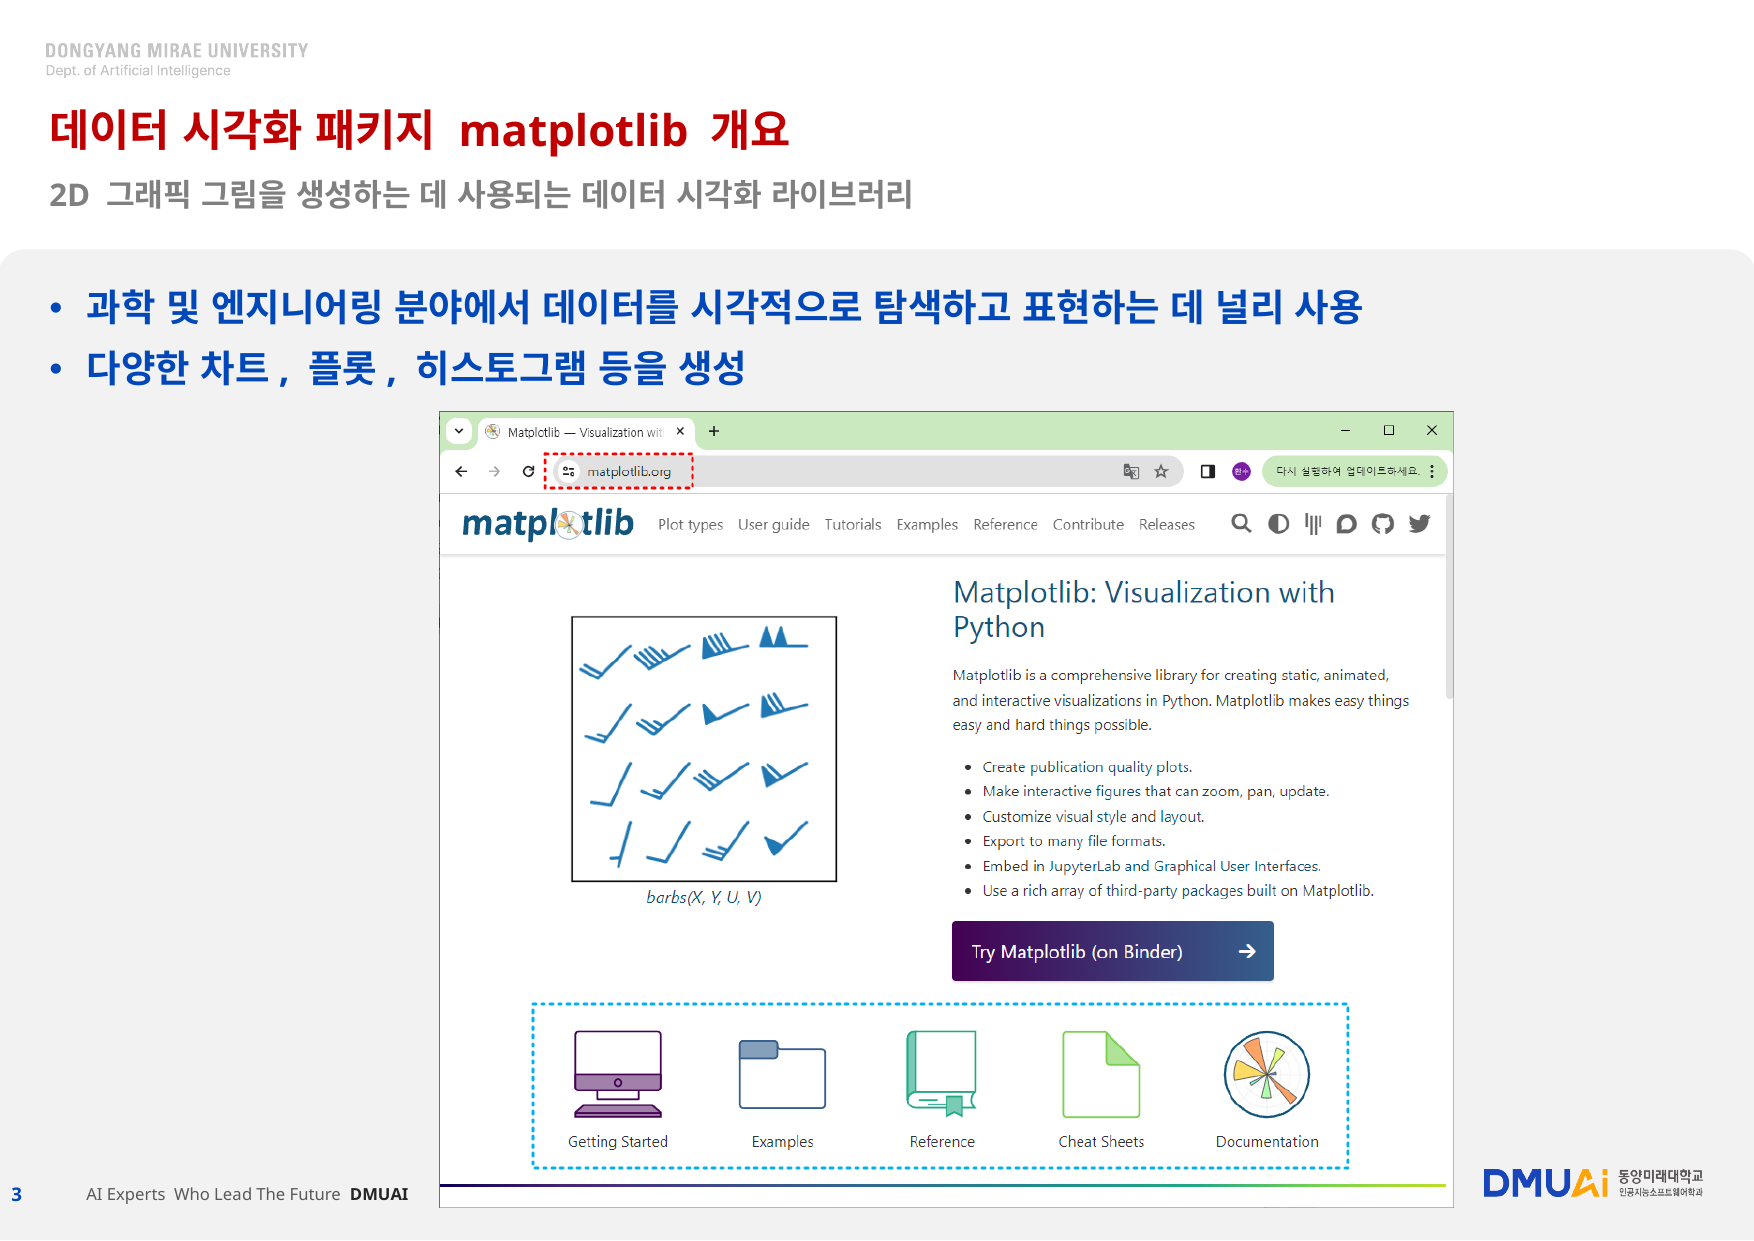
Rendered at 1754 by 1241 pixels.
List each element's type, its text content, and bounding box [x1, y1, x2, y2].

picture [439, 410, 1454, 1209]
title 데이터 시각화 패키지 matplotlib 개요 [34, 101, 1754, 157]
picture [1484, 1169, 1703, 1197]
list 과학 및 엔지니어링 분야에서 데이터를 시각적으로 탐색하고 표현하는 데 널리 사용 다양한 차트, 플롯, 히스토그램 등을 생성 [34, 281, 1703, 1116]
list 2D 그래픽 그림을 생성하는 데 사용되는 데이터 시각화 라이브러리 [34, 171, 1754, 222]
picture [46, 43, 308, 78]
